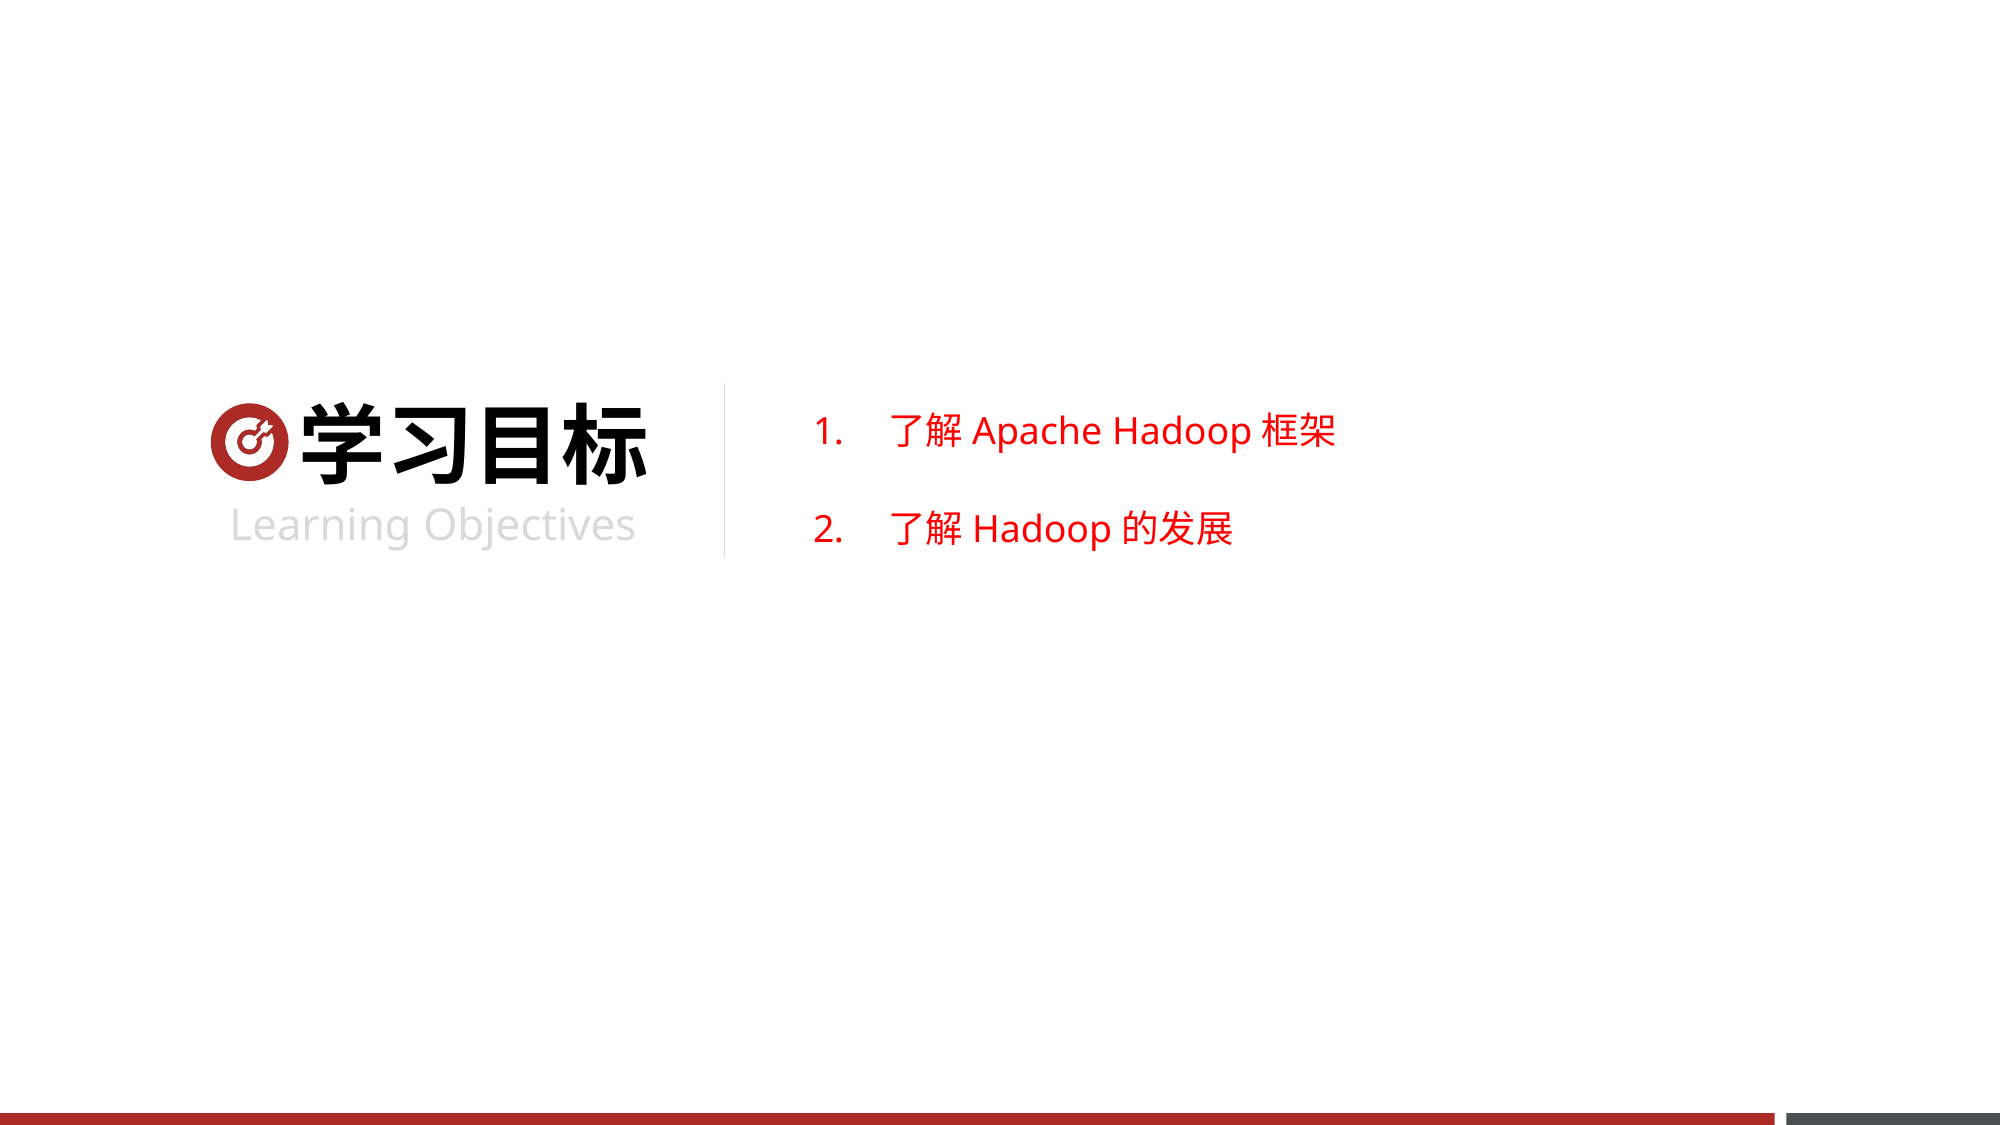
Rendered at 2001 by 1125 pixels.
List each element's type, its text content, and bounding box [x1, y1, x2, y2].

list 了解Apache Hadoop框架 了解Hadoop的发展 [798, 178, 1832, 734]
picture [216, 408, 283, 476]
